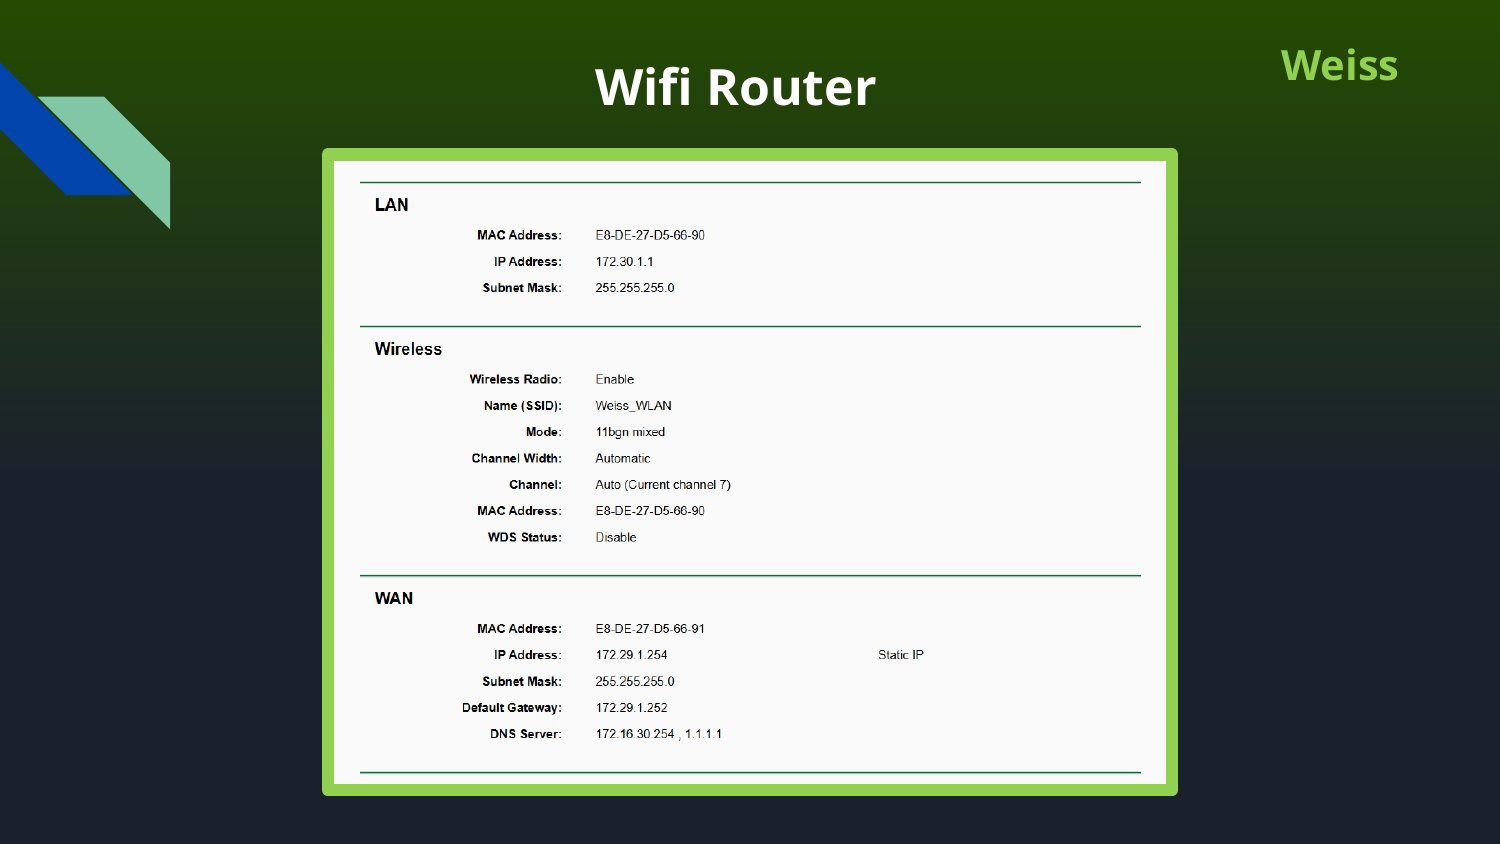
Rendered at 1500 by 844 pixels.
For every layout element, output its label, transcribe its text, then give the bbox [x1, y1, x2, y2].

text_box Weiss [1266, 31, 1432, 97]
picture [333, 160, 1166, 784]
title Wifi Router [580, 40, 920, 135]
